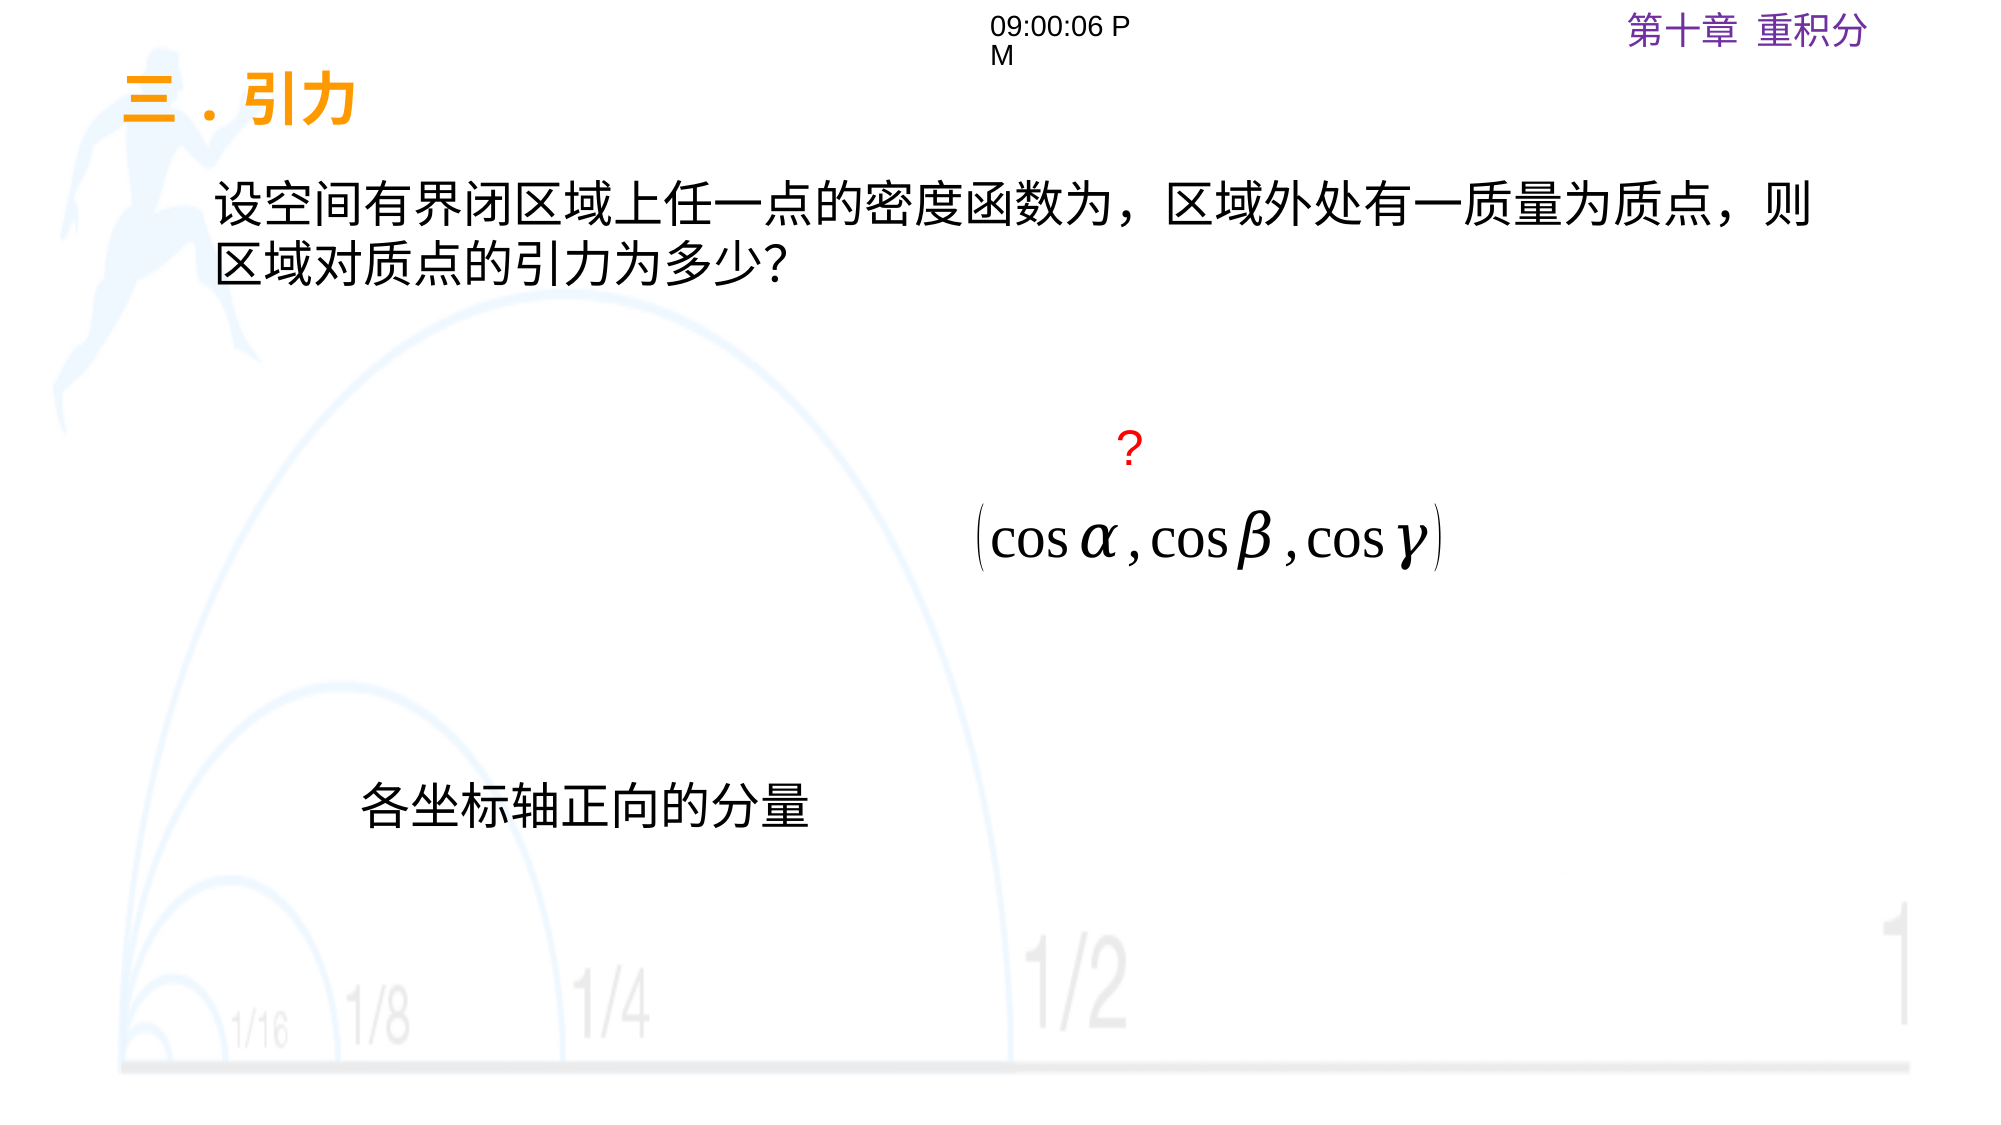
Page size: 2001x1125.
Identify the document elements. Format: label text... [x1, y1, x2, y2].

text_box 三.引力 [105, 59, 586, 135]
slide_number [975, 0, 1160, 60]
text_box ? [1087, 407, 1159, 483]
text_box 各坐标轴正向的分量 [345, 766, 826, 842]
